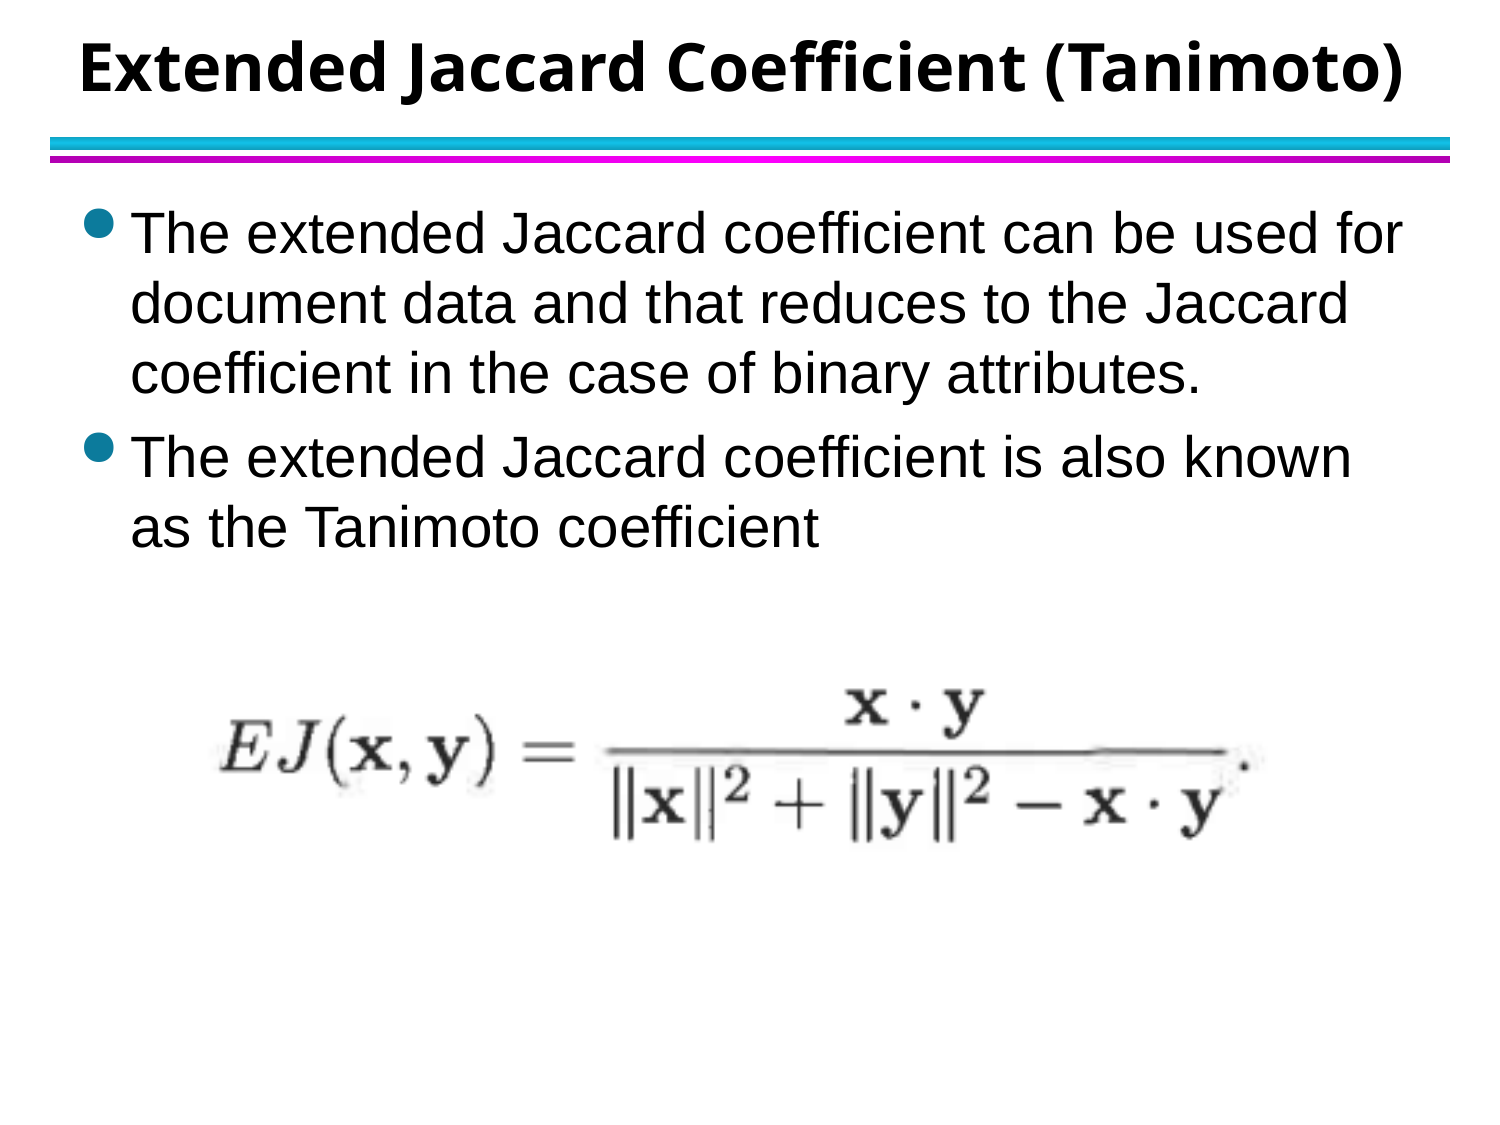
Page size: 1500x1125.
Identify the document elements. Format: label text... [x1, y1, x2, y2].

list The extended Jaccard coefficient can be used for document data and that reduces to the Jaccard coefficient in the case of binary attributes. The extended Jaccard coefficient is also known as the Tanimoto coefficient [67, 187, 1432, 1038]
title Extended Jaccard Coefficient (Tanimoto) [62, 24, 1463, 113]
picture [187, 637, 1269, 888]
